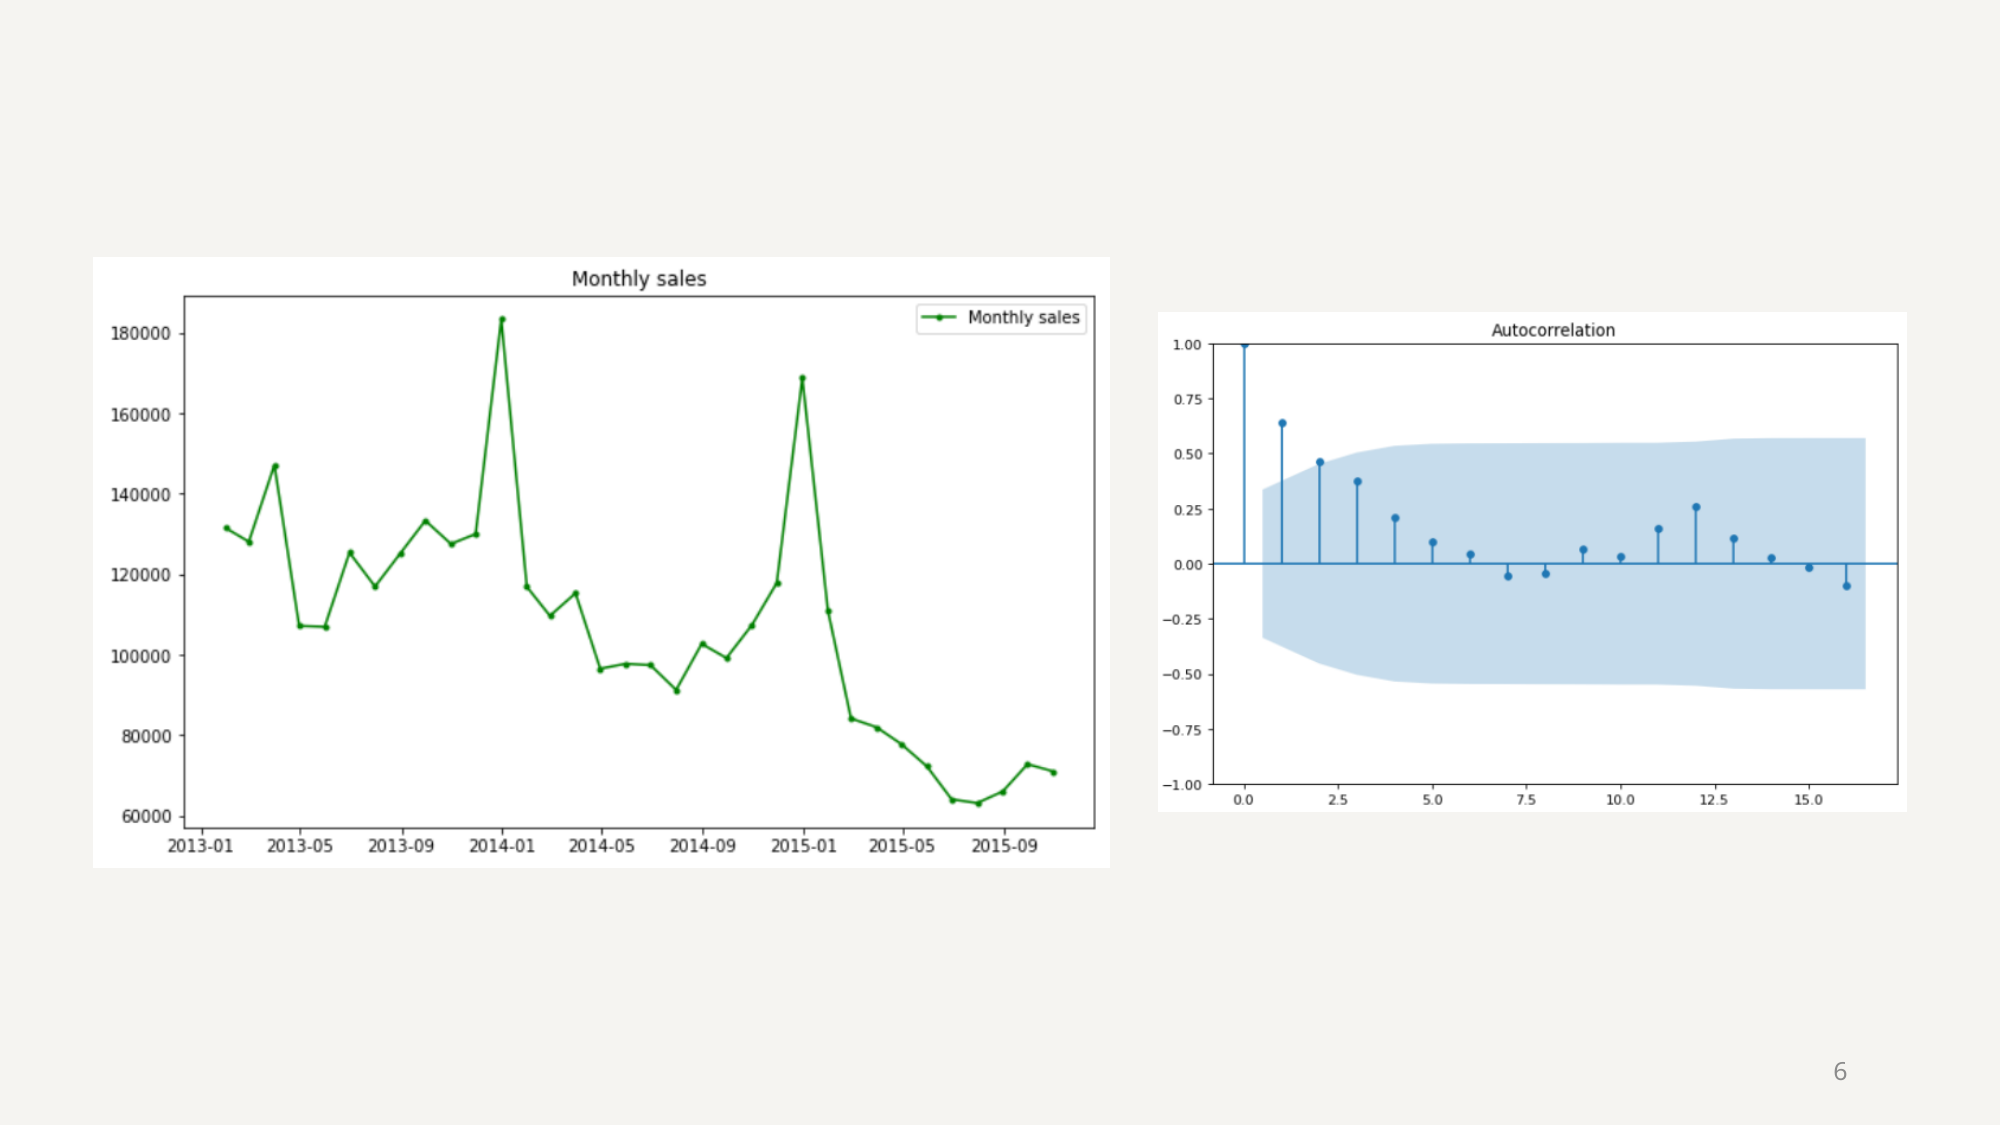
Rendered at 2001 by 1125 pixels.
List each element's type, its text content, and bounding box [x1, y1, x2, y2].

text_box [93, 257, 1907, 868]
slide_number 6 [1412, 1042, 1863, 1103]
